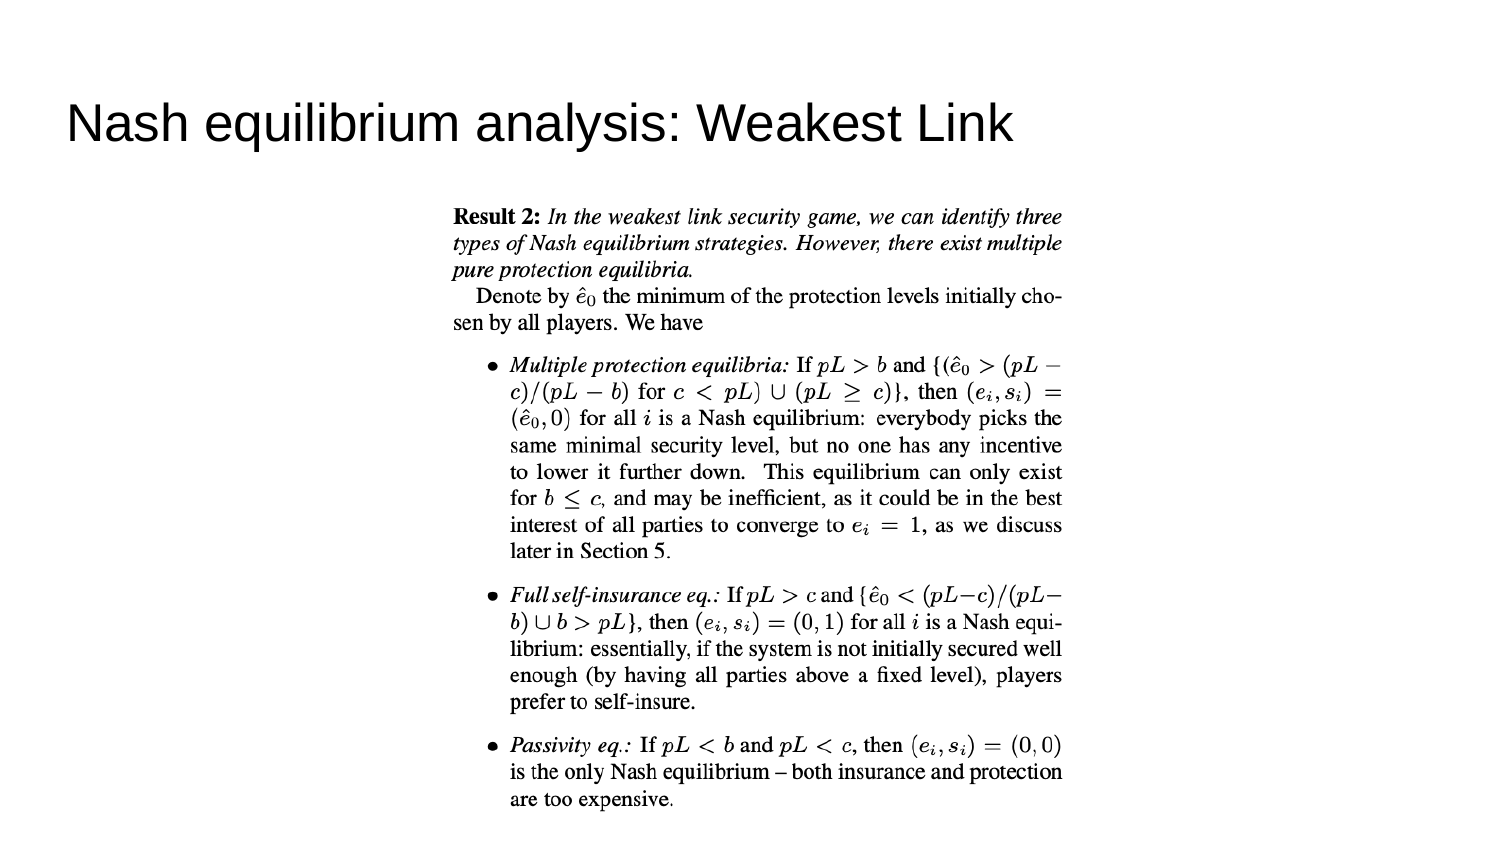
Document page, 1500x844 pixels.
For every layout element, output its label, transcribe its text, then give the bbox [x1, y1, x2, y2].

picture [413, 191, 1087, 819]
title Nash equilibrium analysis: Weakest Link [51, 72, 1449, 167]
